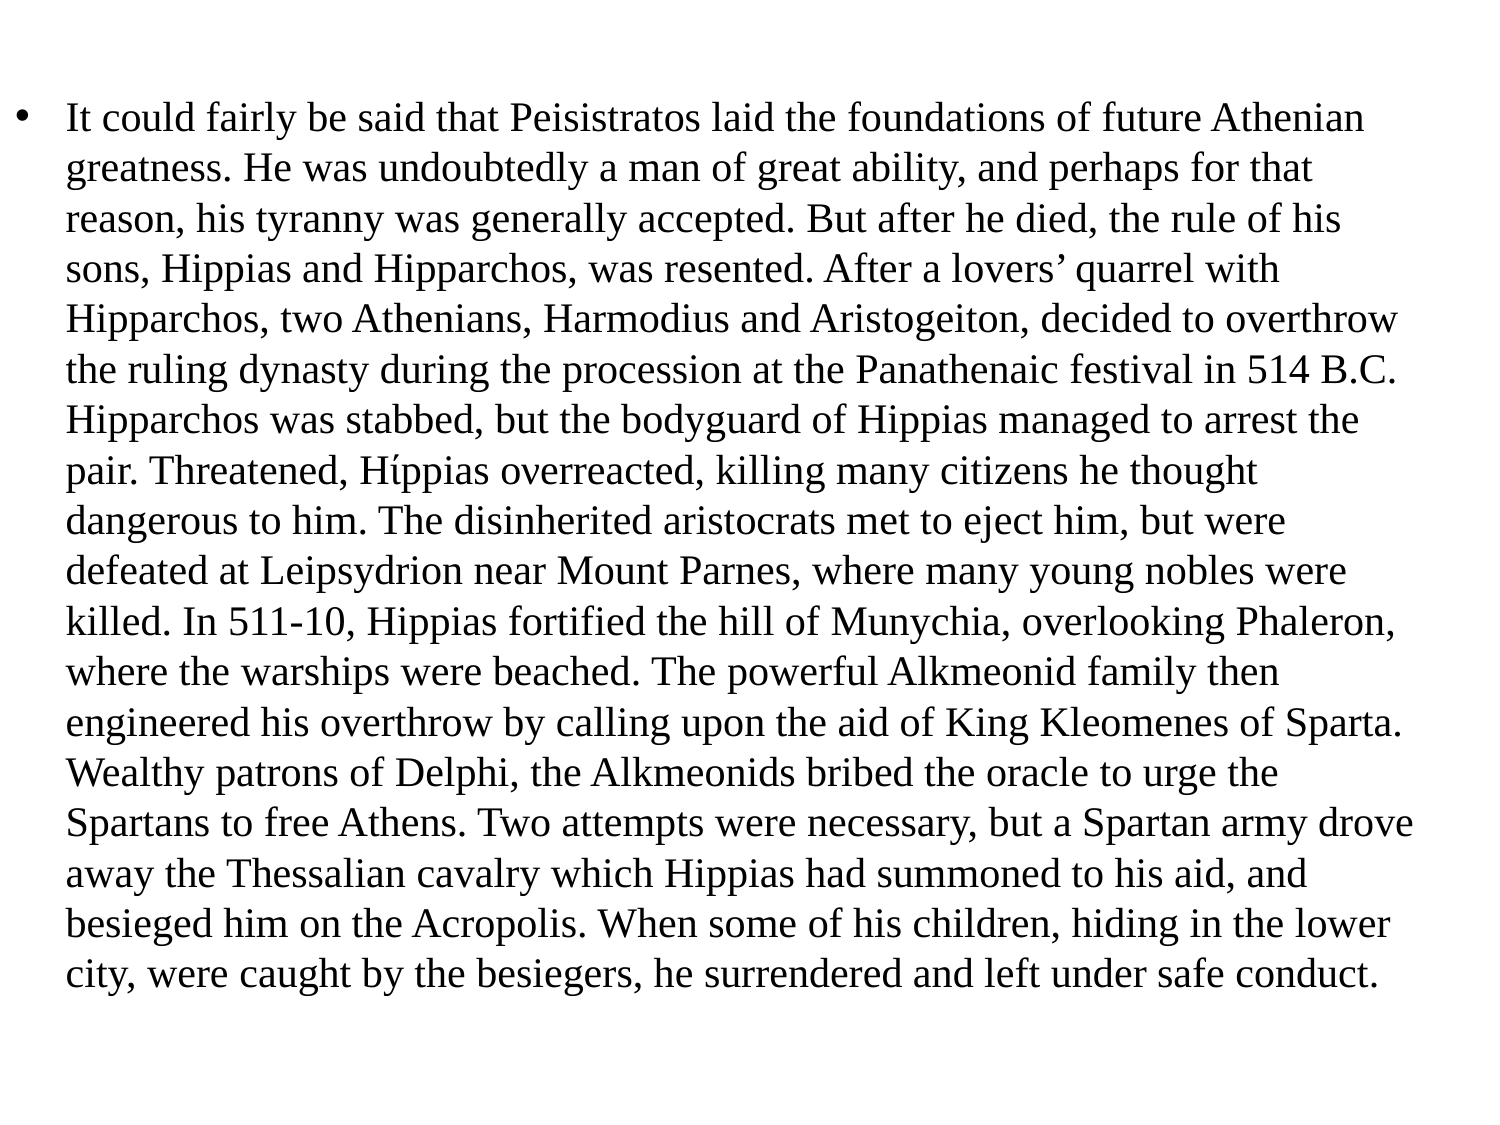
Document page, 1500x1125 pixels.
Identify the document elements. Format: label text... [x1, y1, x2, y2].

list It could fairly be said that Peisistratos laid the foundations of future Athenian greatness. He was undoubtedly a man of great ability, and perhaps for that reason, his tyranny was generally accepted. But after he died, the rule of his sons, Hippias and Hipparchos, was resented. After a lovers’ quarrel with Hipparchos, two Athenians, Harmodius and Aristogeiton, decided to overthrow the ruling dynasty during the procession at the Panathenaic festival in 514 B.C. Hipparchos was stabbed, but the bodyguard of Ηippias managed to arrest the pair. Threatened, Ηίppias ονerreacted, killing many citizens he thought dangerous to him. The disinherited aristocrats met to eject him, but were defeated at Leipsydriοn near Mount Parnes, where many young nobles were killed. In 511-10, Ηippias fortified the hill of Munychia, overlooking Phaleron, where the warships were beached. The powerful Alkmeonid family then engineered his overthrow by calling upon the aid of King Kleomenes of Sparta. Wealthy patrons of Delphi, the Alkmeonids bribed the oracle to urge the Spartans to free Athens. Two attempts were necessary, but a Spartan army drove away the Thessalian cavalry which Ηippias had summoned to his aid, and besieged him on the Acropolis. When some of his children, hiding in the lower city, were caught by the besiegers, he surrendered and left under safe conduct. [0, 82, 1430, 1043]
